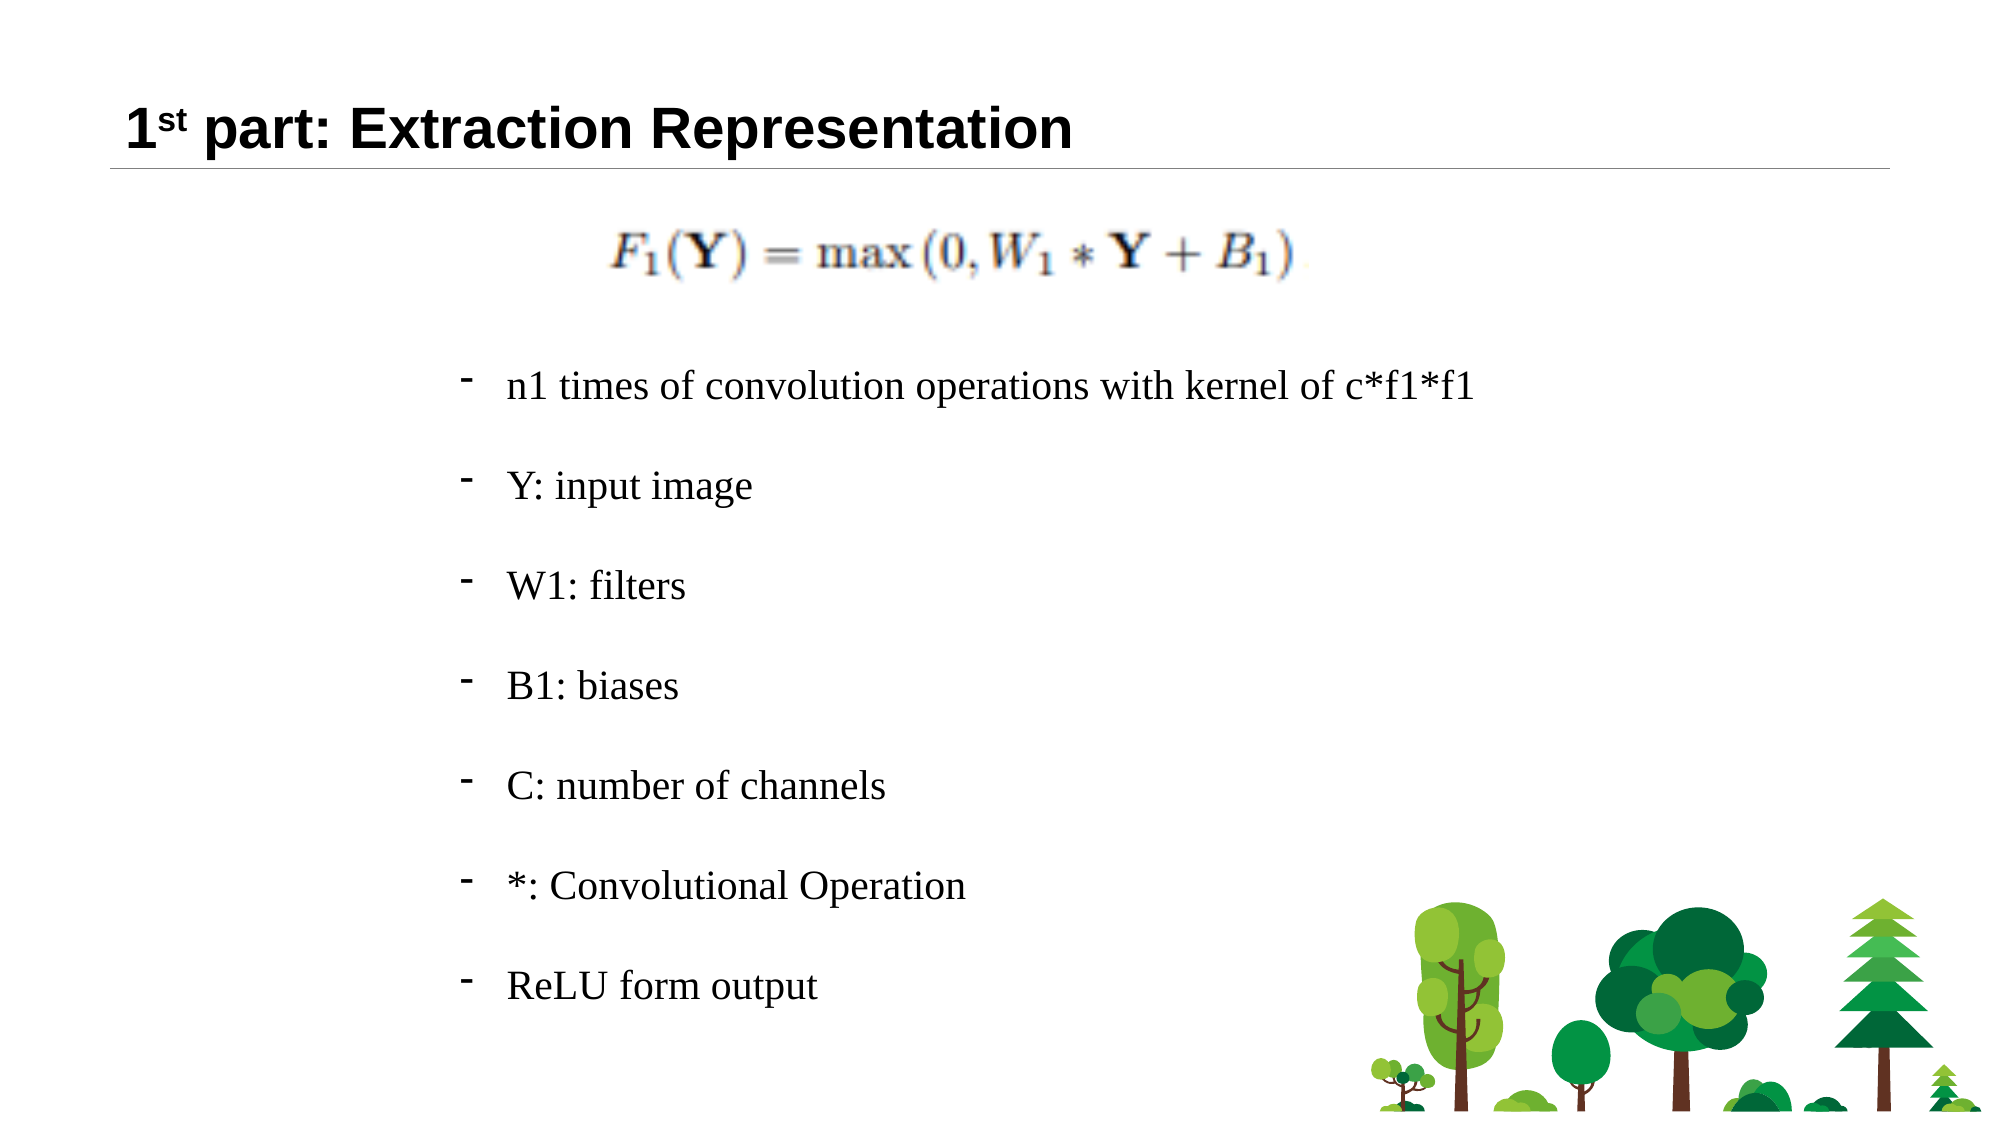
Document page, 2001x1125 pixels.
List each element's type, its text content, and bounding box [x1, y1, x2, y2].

text_box n1 times of convolution operations with kernel of c*f1*f1 Y: input image W1: filters B1: biases C: number of channels *: Convolutional Operation ReLU form output - [445, 350, 1527, 1125]
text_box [1371, 898, 1982, 1112]
title 1st part: Extraction Representation [109, 0, 1890, 169]
picture [597, 200, 1309, 319]
